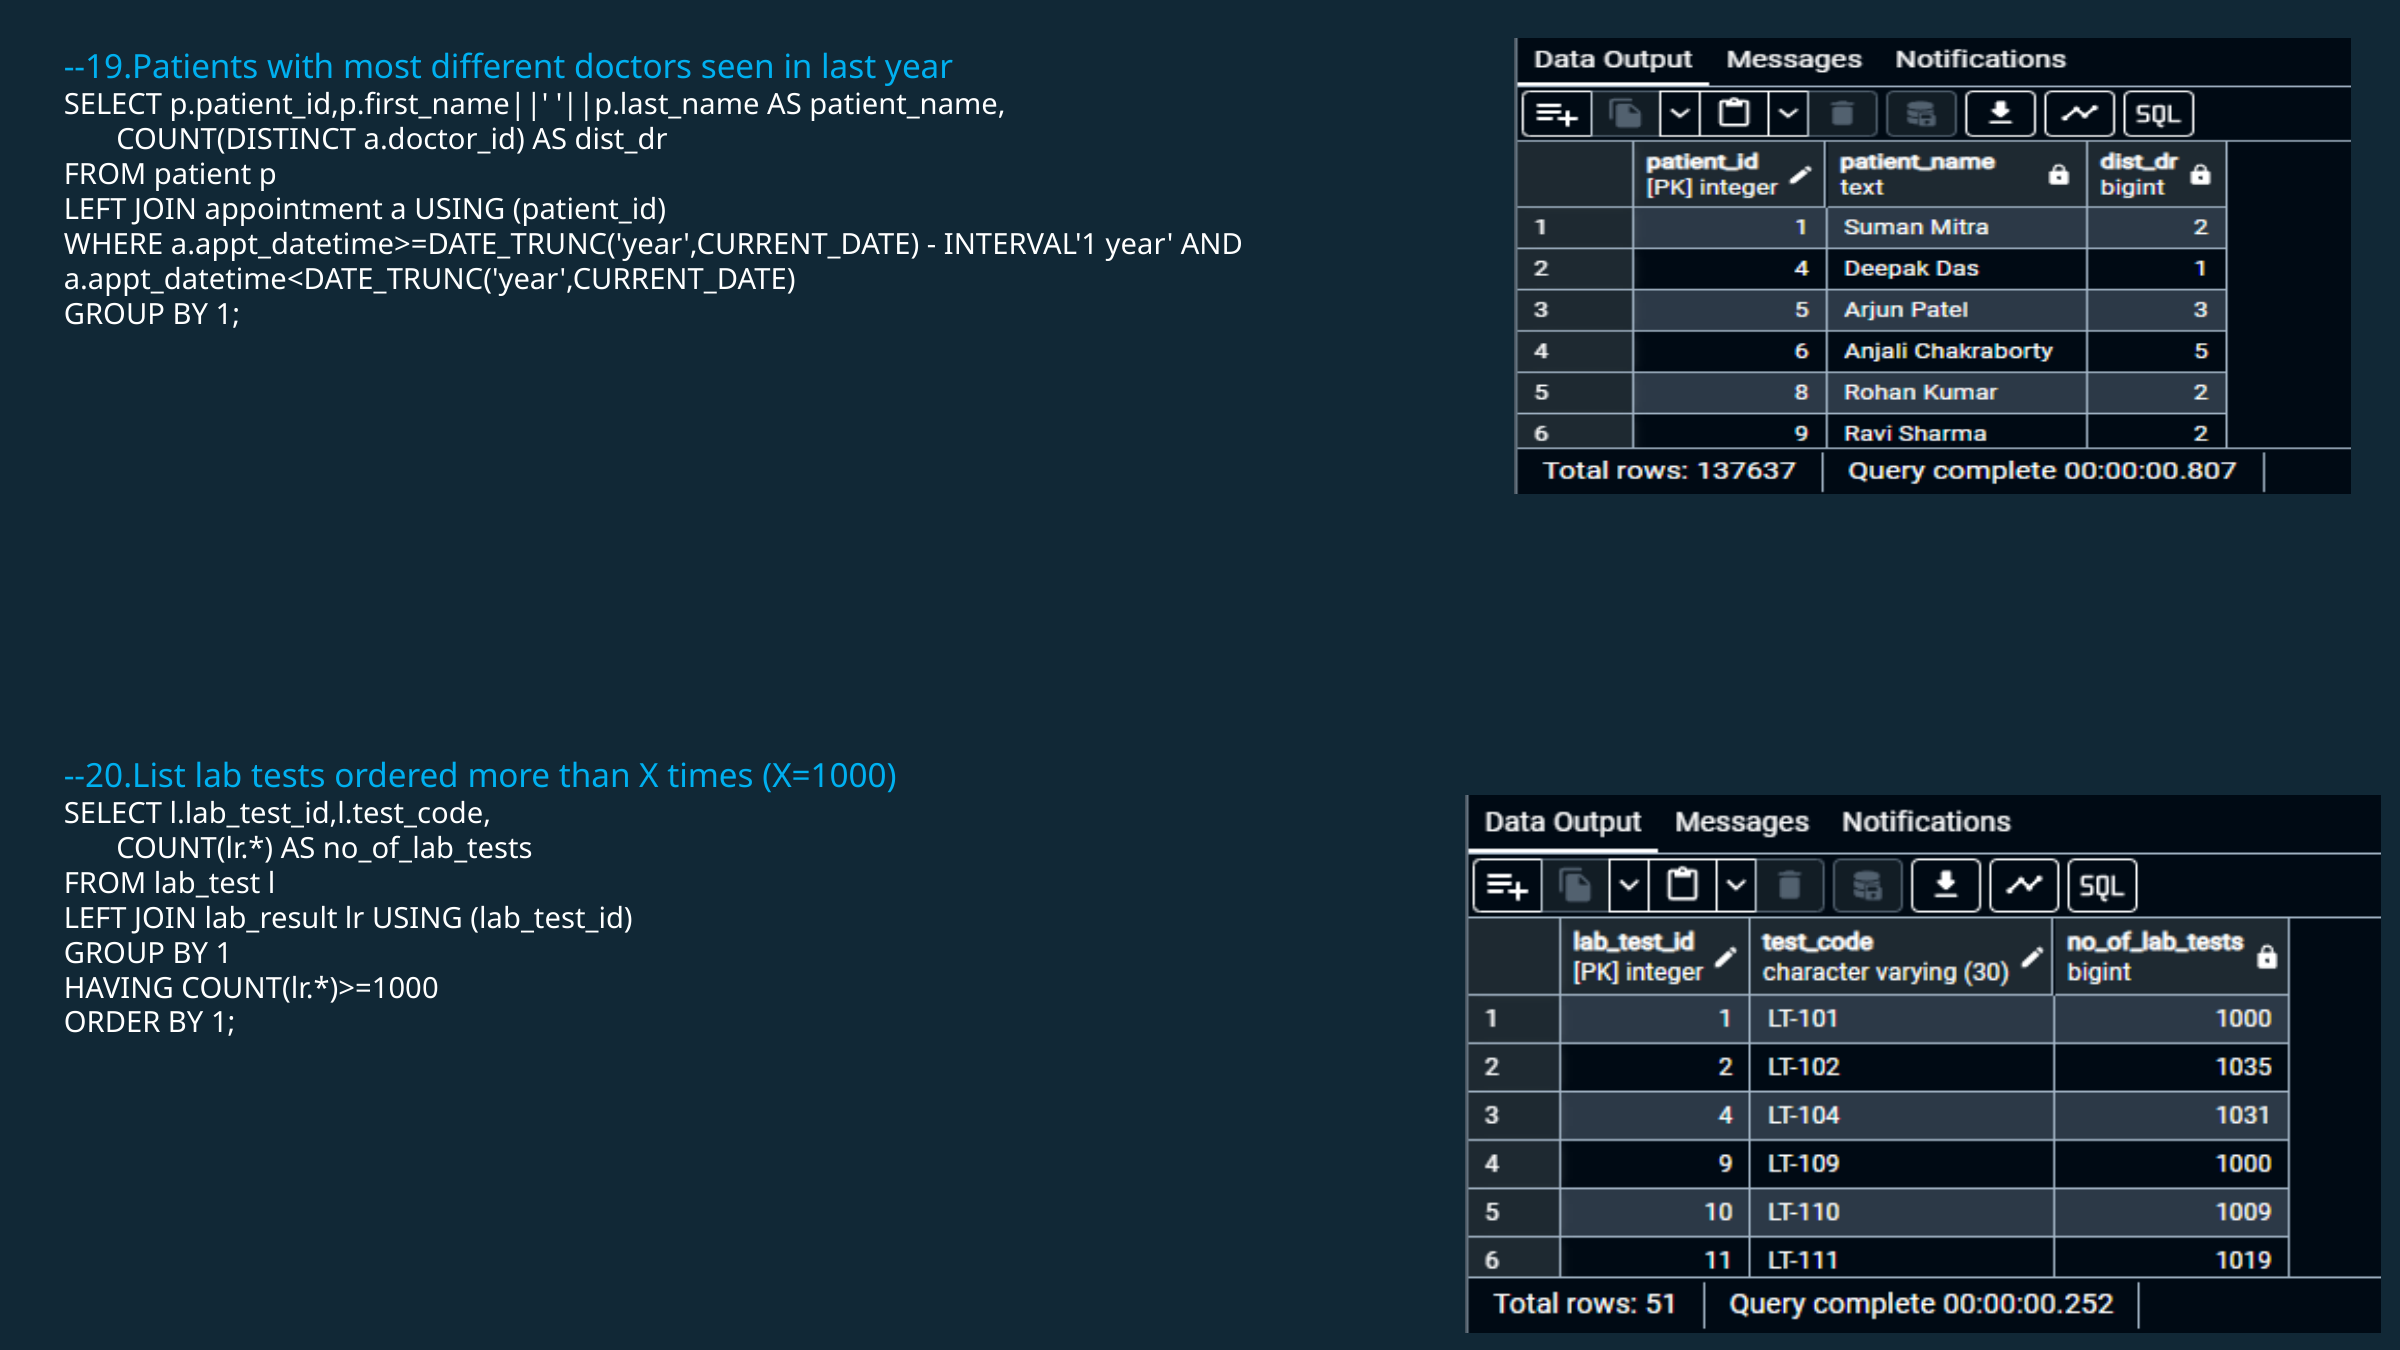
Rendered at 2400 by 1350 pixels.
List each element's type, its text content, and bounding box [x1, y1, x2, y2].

text_box --20.List lab tests ordered more than X times (X=1000) SELECT l.lab_test_id,l.test_code, COUNT(lr.*) AS no_of_lab_tests FROM lab_test l LEFT JOIN lab_result lr USING (lab_test_id) GROUP BY 1 HAVING COUNT(lr.*)>=1000 ORDER BY 1; [48, 746, 1315, 1047]
picture [1465, 795, 2389, 1339]
text_box --19.Patients with most different doctors seen in last year SELECT p.patient_id,p.first_name||' '||p.last_name AS patient_name, COUNT(DISTINCT a.doctor_id) AS dist_dr FROM patient p LEFT JOIN appointment a USING (patient_id) WHERE a.appt_datetime>=DATE_TRUNC('year',CURRENT_DATE) - INTERVAL'1 year' AND a.appt_datetime<DATE_TRUNC('year',CURRENT_DATE) GROUP BY 1; [48, 38, 1315, 338]
picture [1514, 38, 2351, 494]
